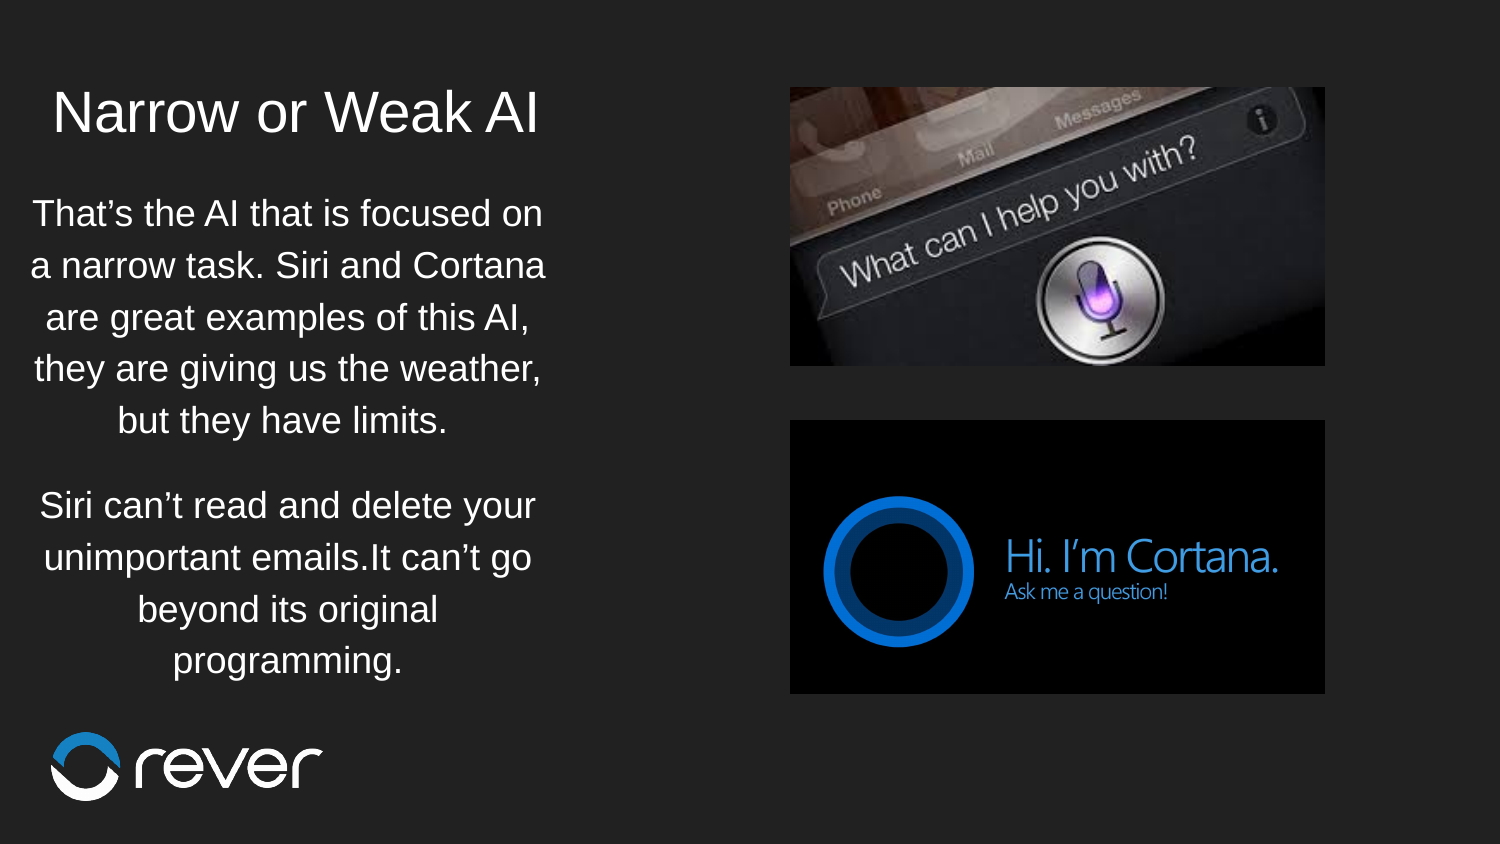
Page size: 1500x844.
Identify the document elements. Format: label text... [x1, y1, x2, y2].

picture [790, 87, 1325, 366]
list That’s the AI that is focused on a narrow task. Siri and Cortana are great examples of this AI, they are giving us the weather, but they have limits. Siri can’t read and delete your unimportant emails.It can’t go beyond its original programming. [11, 167, 565, 728]
picture [790, 420, 1325, 694]
title Narrow or Weak AI [37, 59, 1435, 154]
picture [50, 731, 323, 802]
